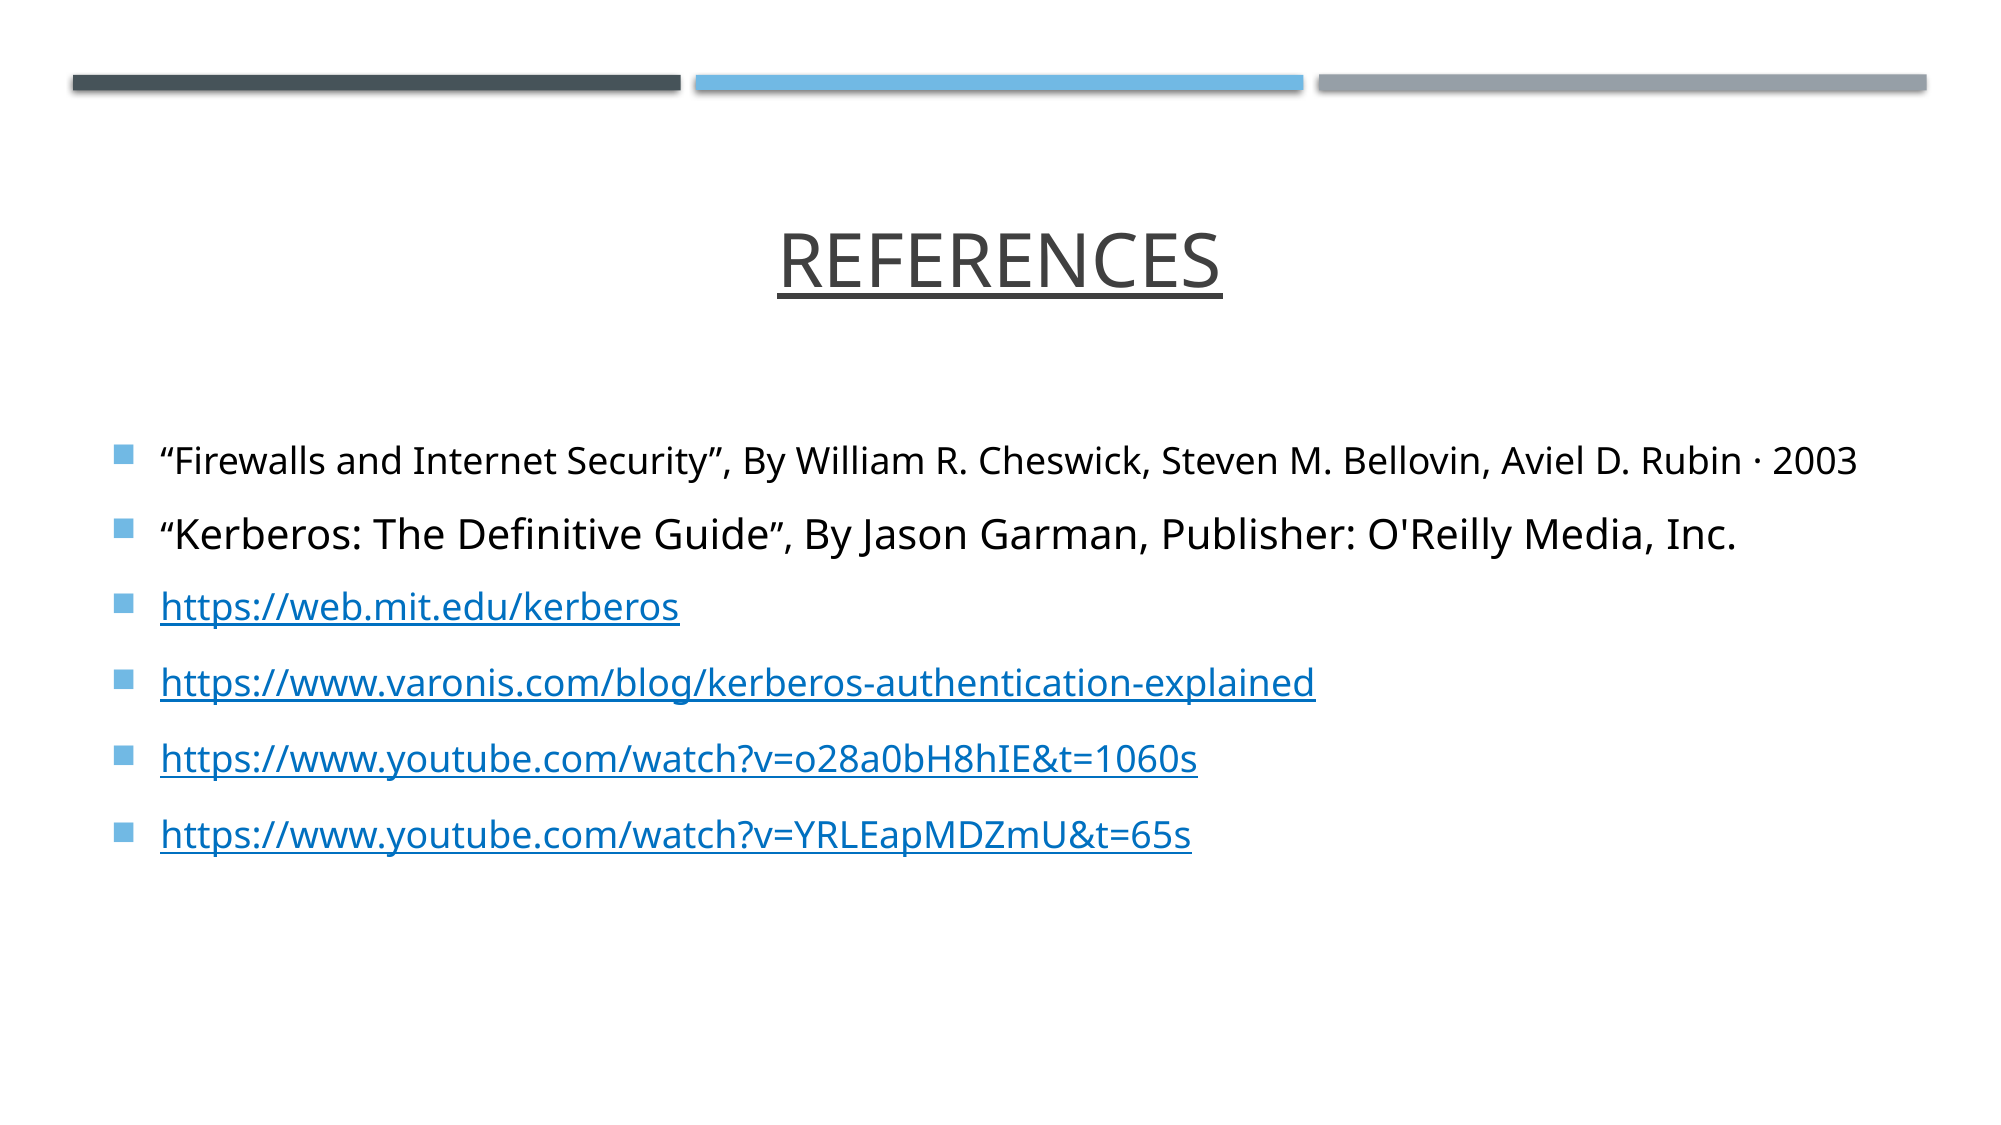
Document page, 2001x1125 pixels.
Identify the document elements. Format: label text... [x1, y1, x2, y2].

list “Firewalls and Internet Security”, By William R. Cheswick, Steven M. Bellovin, Aviel D. Rubin · 2003 “Kerberos: The Definitive Guide”, By Jason Garman, Publisher: O'Reilly Media, Inc. https://web.mit.edu/kerberos https://www.varonis.com/blog/kerberos-authentication-explained https://www.youtube.com/watch?v=o28a0bH8hIE&t=1060s https://www.youtube.com/watch?v=YRLEapMDZmU&t=65s [95, 383, 1905, 981]
title REFERENCES [95, 115, 1905, 311]
